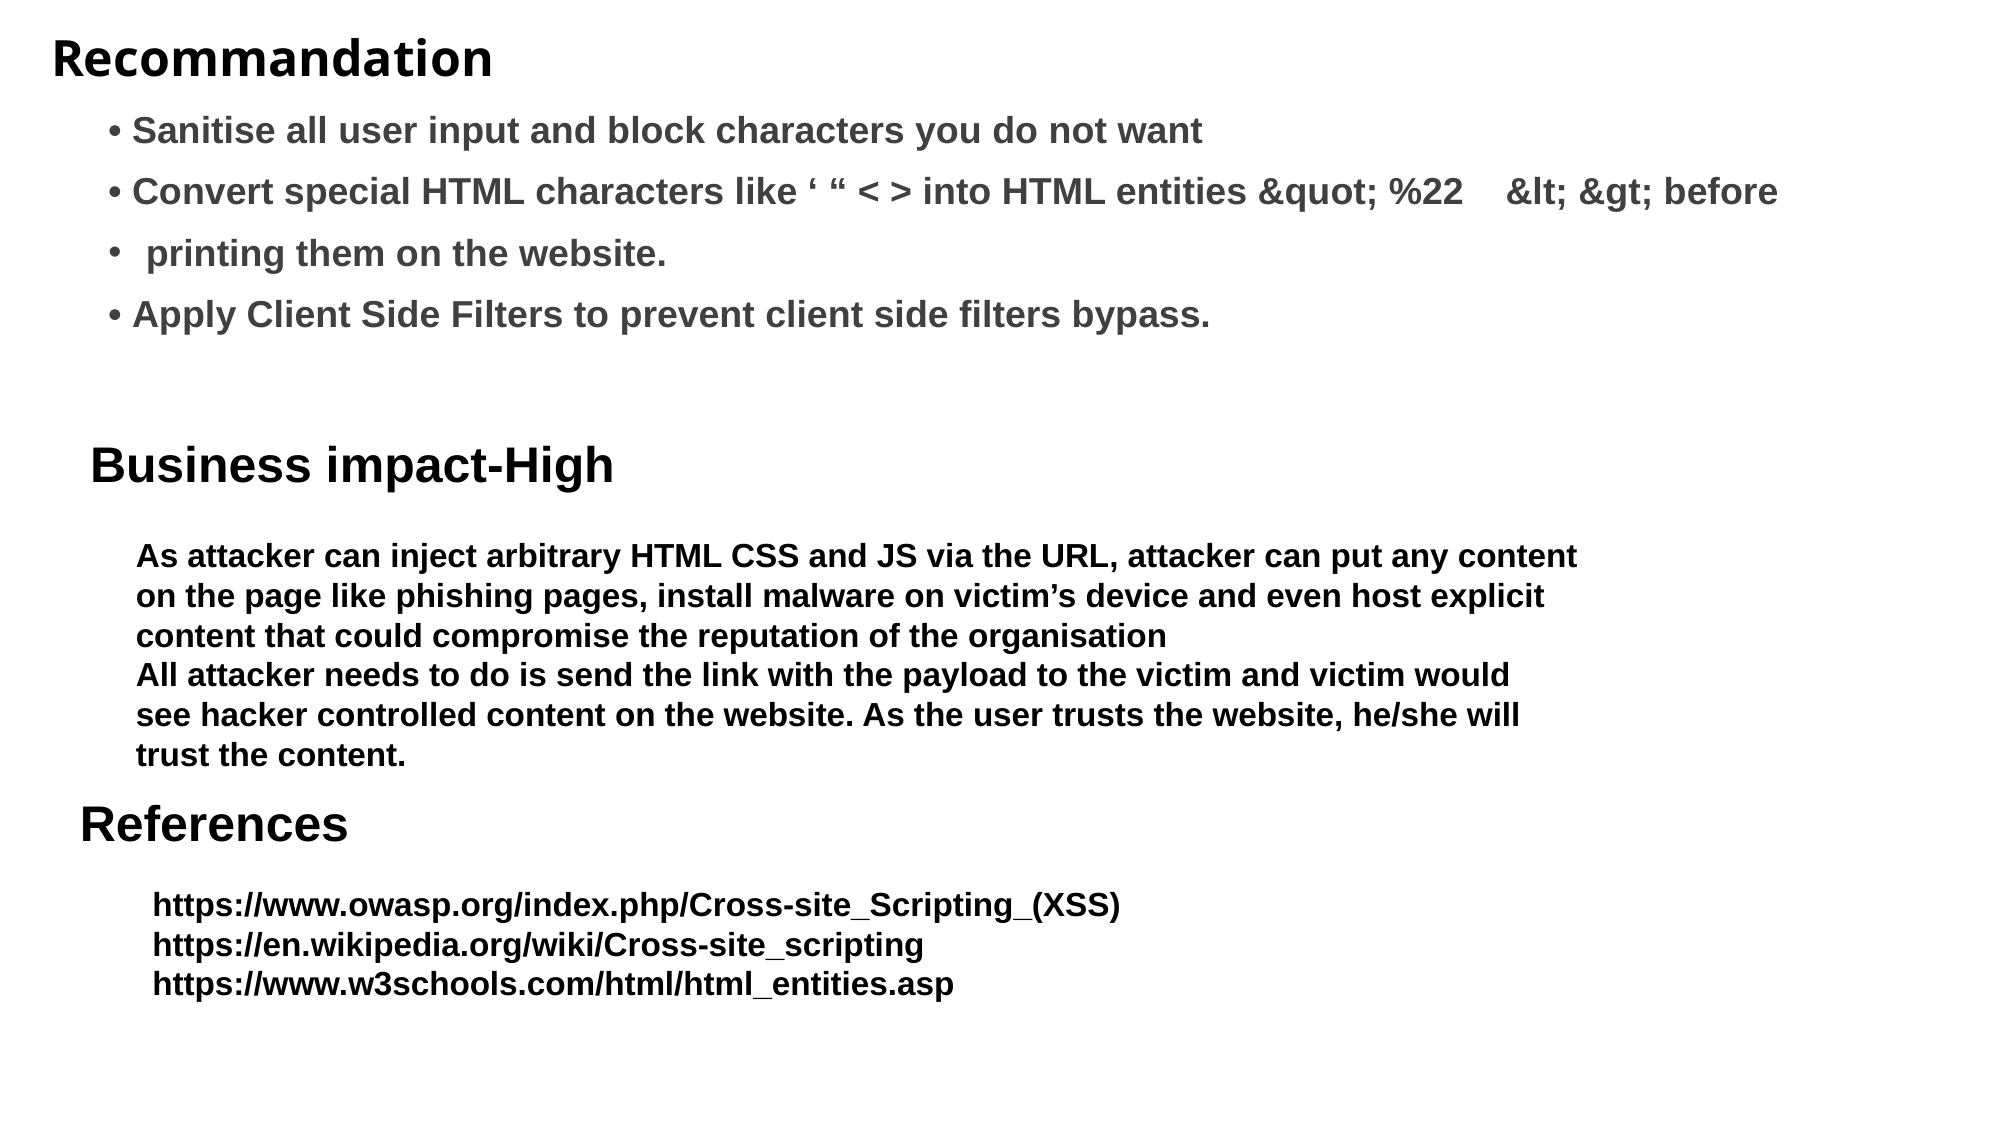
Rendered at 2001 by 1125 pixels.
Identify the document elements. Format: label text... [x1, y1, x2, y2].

text_box https://www.owasp.org/index.php/Cross-site_Scripting_(XSS) https://en.wikipedia.org/wiki/Cross-site_scripting https://www.w3schools.com/html/html_entities.asp [137, 875, 1521, 1010]
title Recommandation [36, 0, 1761, 169]
text_box As attacker can inject arbitrary HTML CSS and JS via the URL, attacker can put any content on the page like phishing pages, install malware on victim’s device and even host explicit content that could compromise the reputation of the organisation All attacker needs to do is send the link with the payload to the victim and victim would see hacker controlled content on the website. As the user trusts the website, he/she will trust the content. [121, 526, 1880, 781]
text_box Business impact-High [75, 424, 857, 500]
list • Sanitise all user input and block characters you do not want • Convert special HTML characters like ‘ “ < > into HTML entities &quot; %22 &lt; &gt; before printing them on the website. • Apply Client Side Filters to prevent client side filters bypass. [93, 103, 1819, 818]
text_box References [65, 784, 797, 859]
